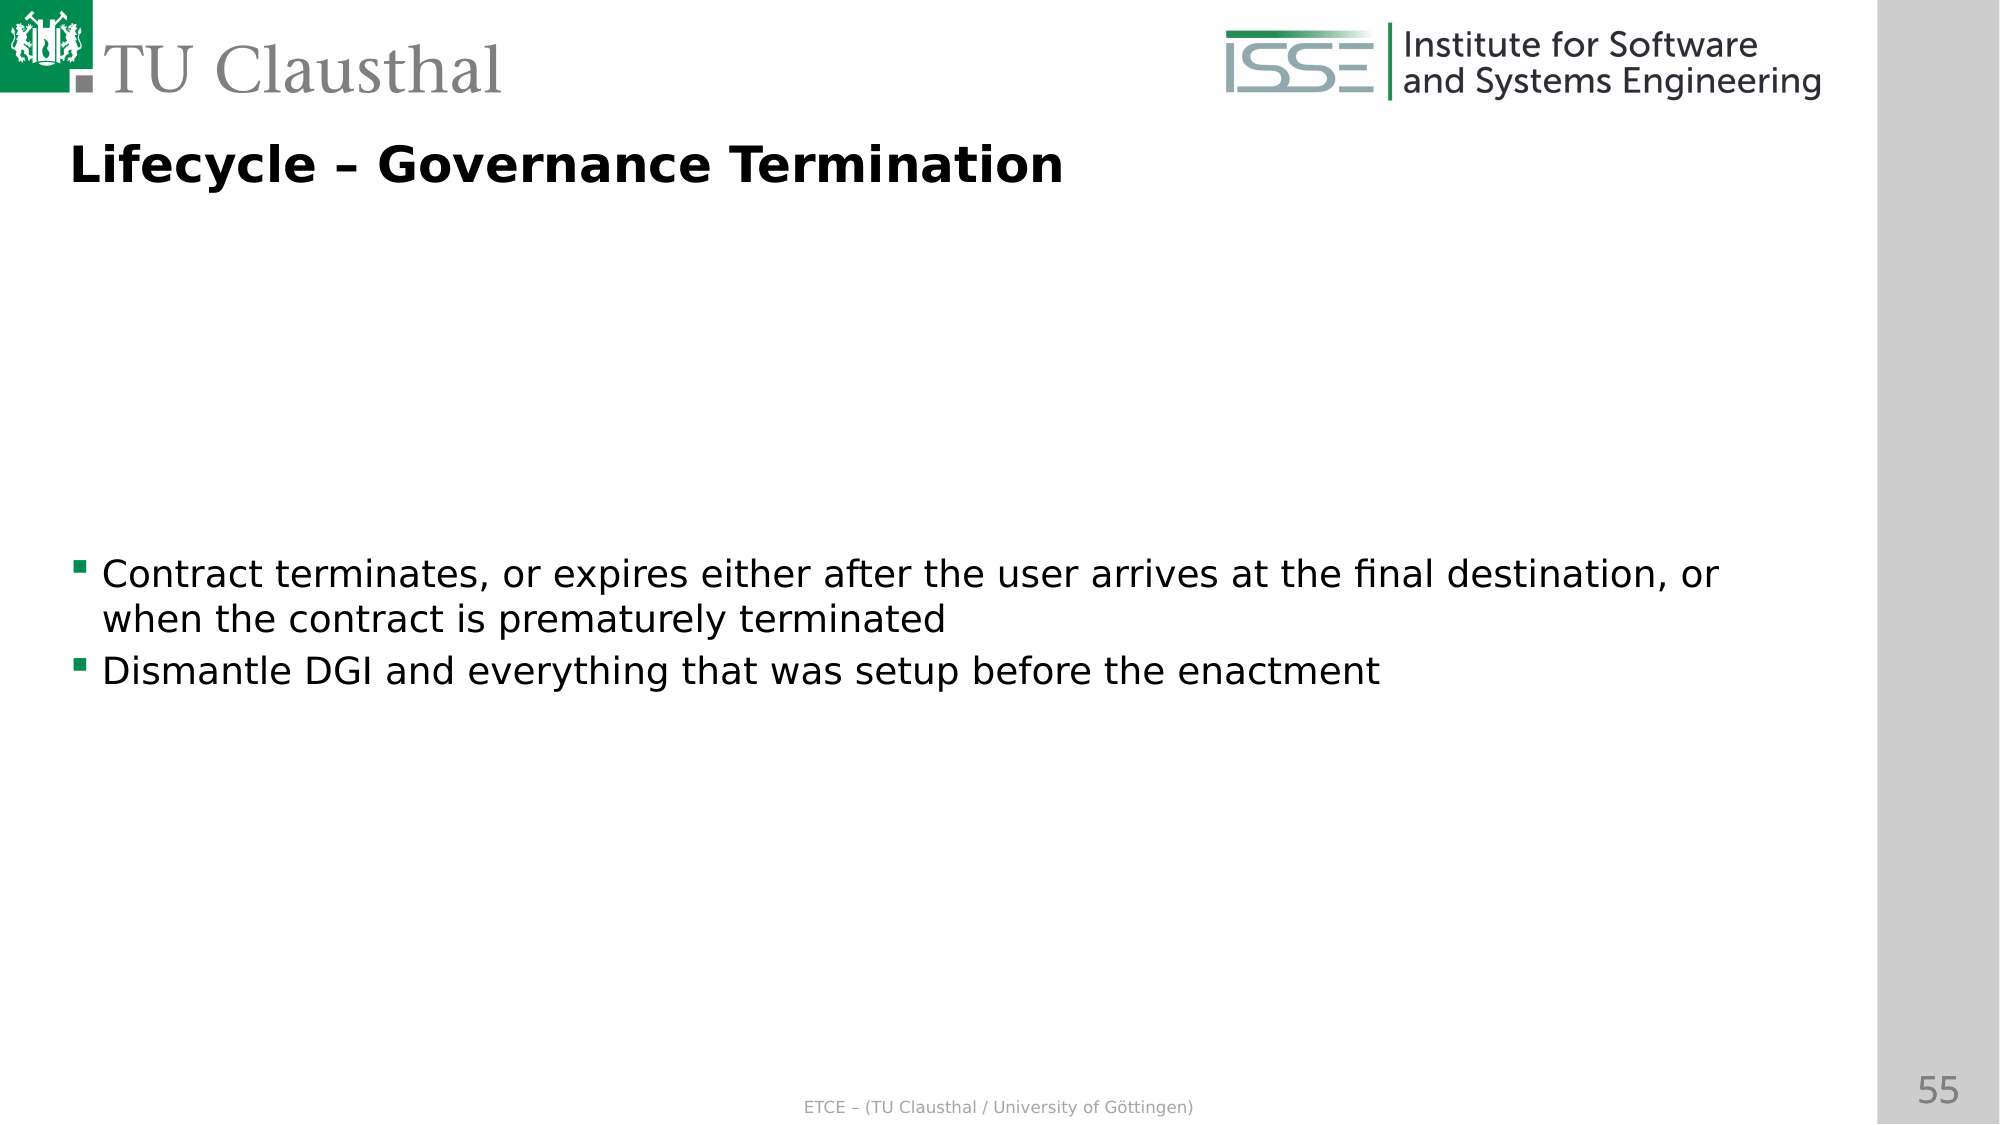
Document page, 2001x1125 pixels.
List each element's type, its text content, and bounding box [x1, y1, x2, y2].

picture [1218, 22, 1826, 107]
text_box Contract terminates, or expires either after the user arrives at the final destination, or when the contract is prematurely terminated Dismantle DGI and everything that was setup before the enactment [55, 208, 1819, 1035]
picture [0, 0, 501, 93]
text_box Lifecycle – Governance Termination [55, 125, 1819, 208]
